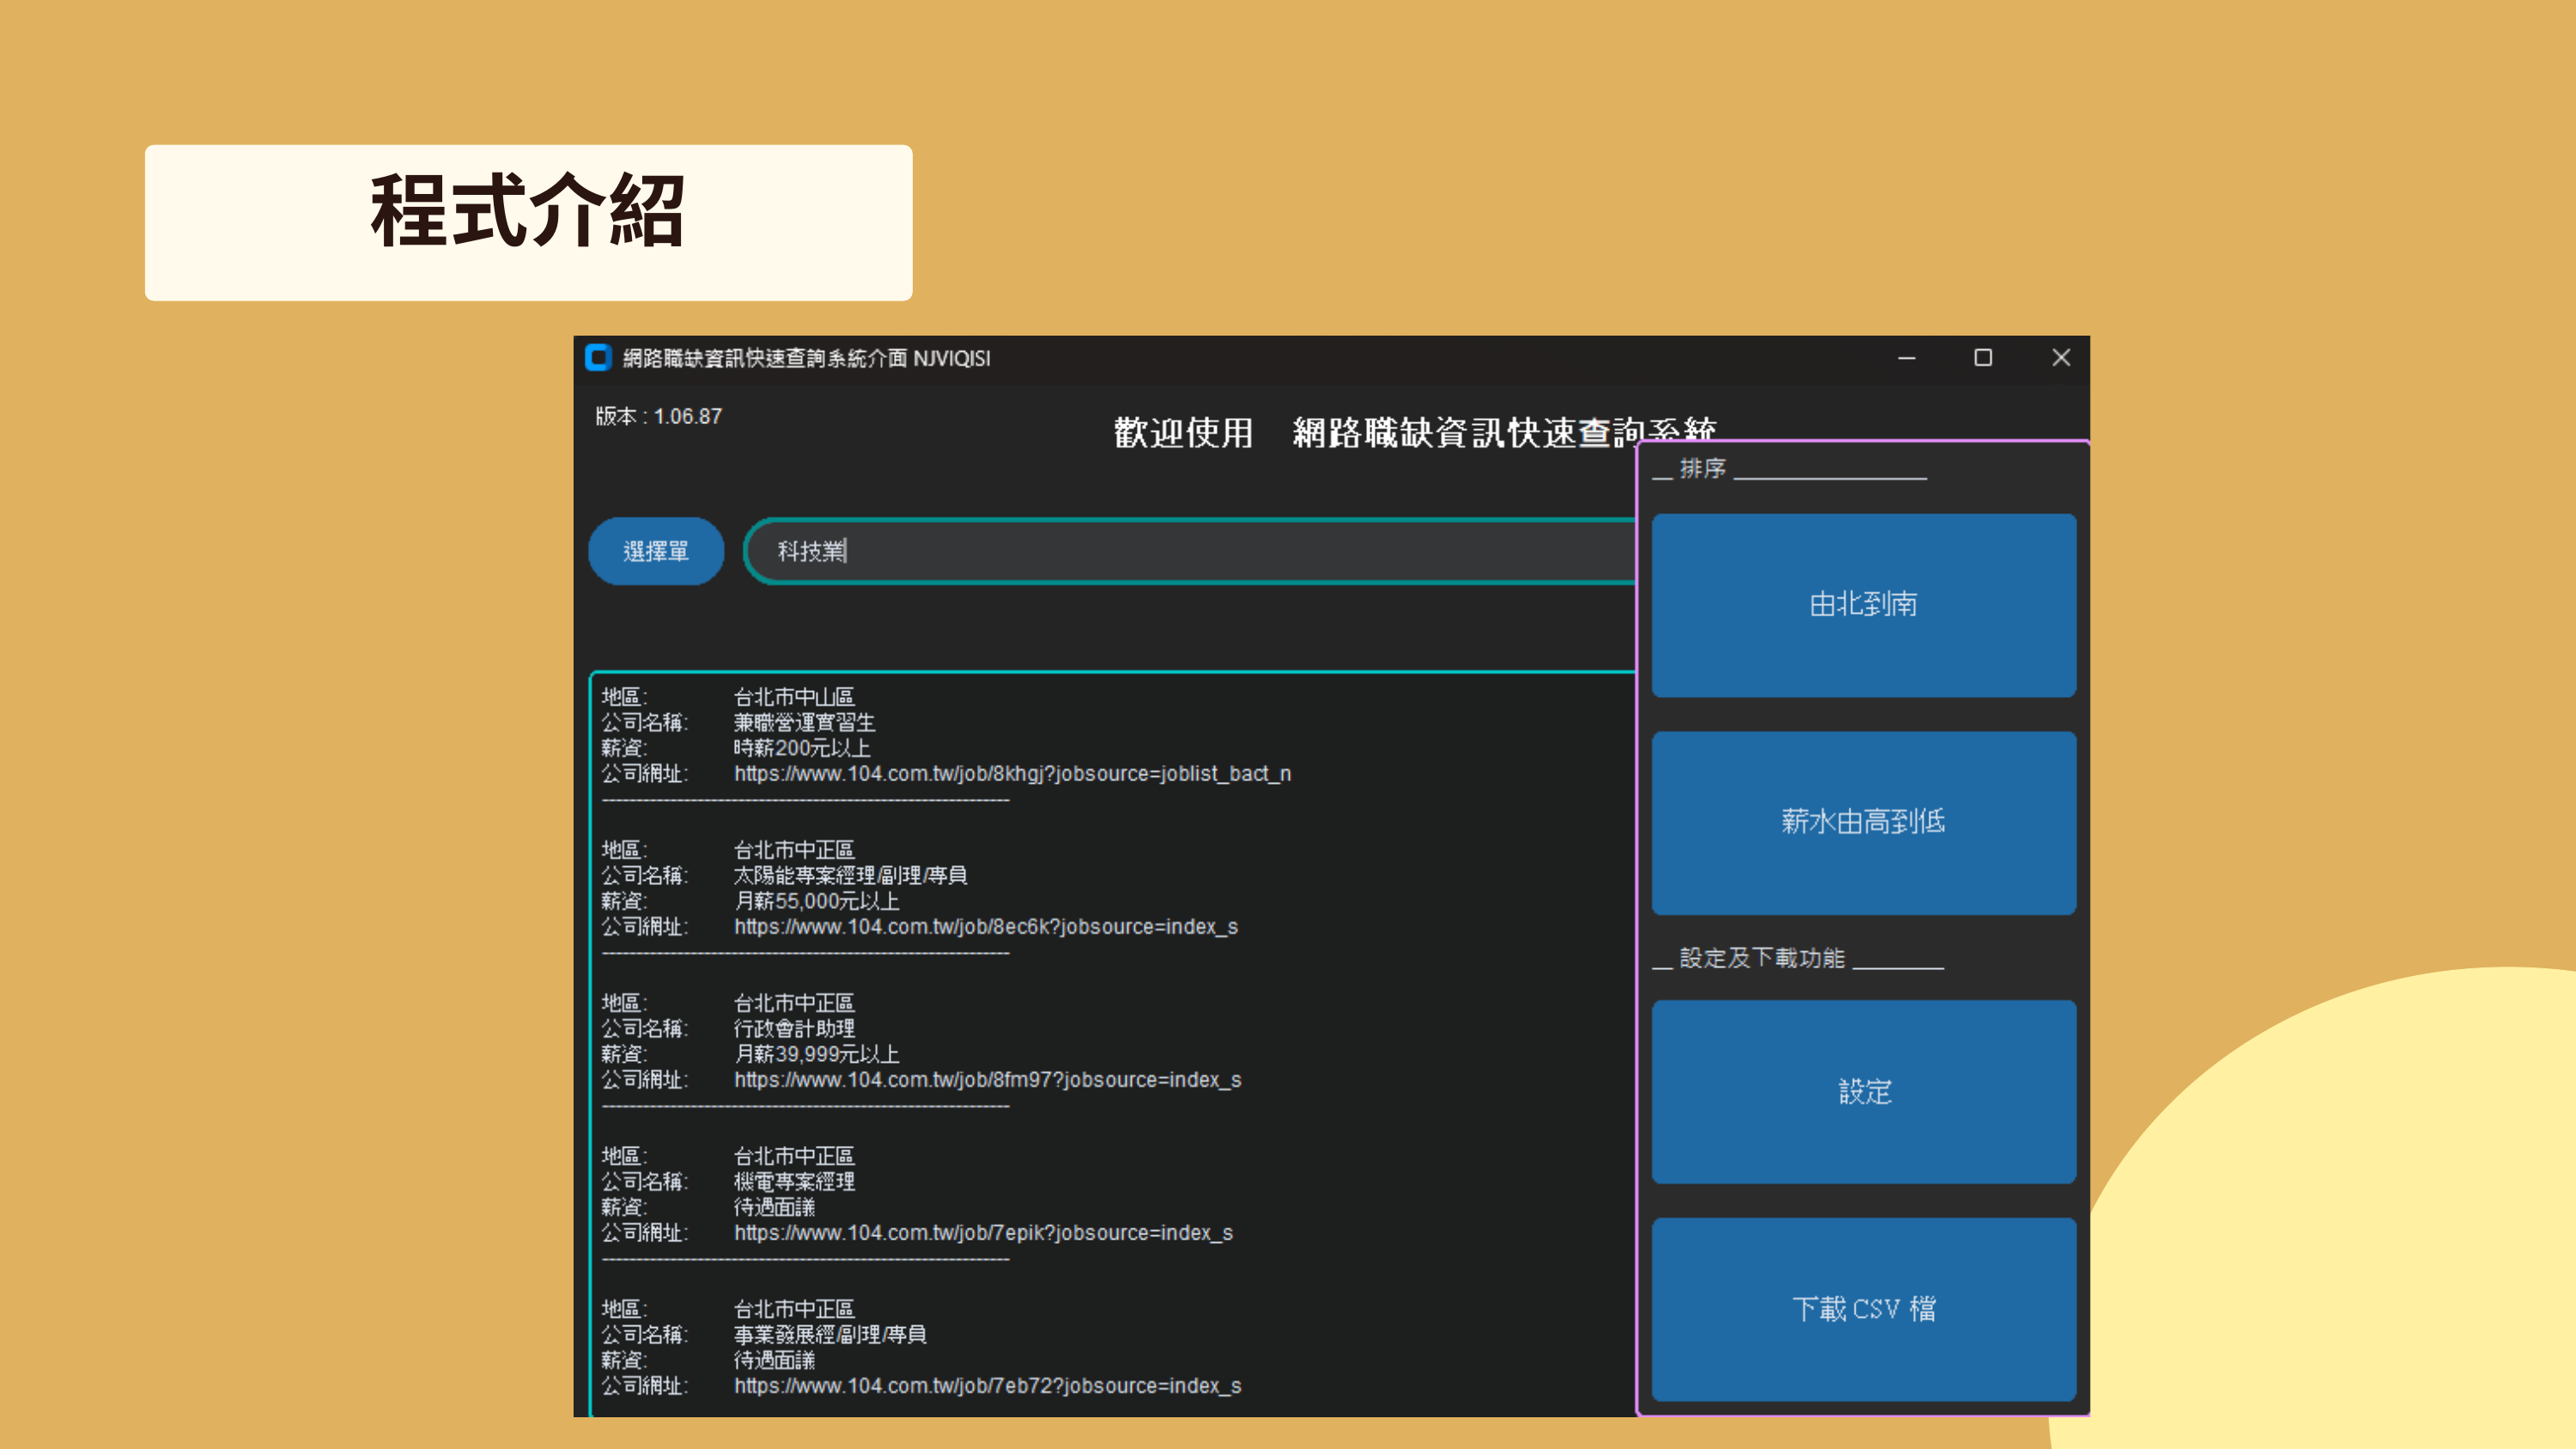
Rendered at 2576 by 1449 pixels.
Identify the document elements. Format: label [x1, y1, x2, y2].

text_box [574, 336, 2091, 1417]
text_box [2047, 967, 2576, 1449]
text_box [144, 144, 914, 301]
